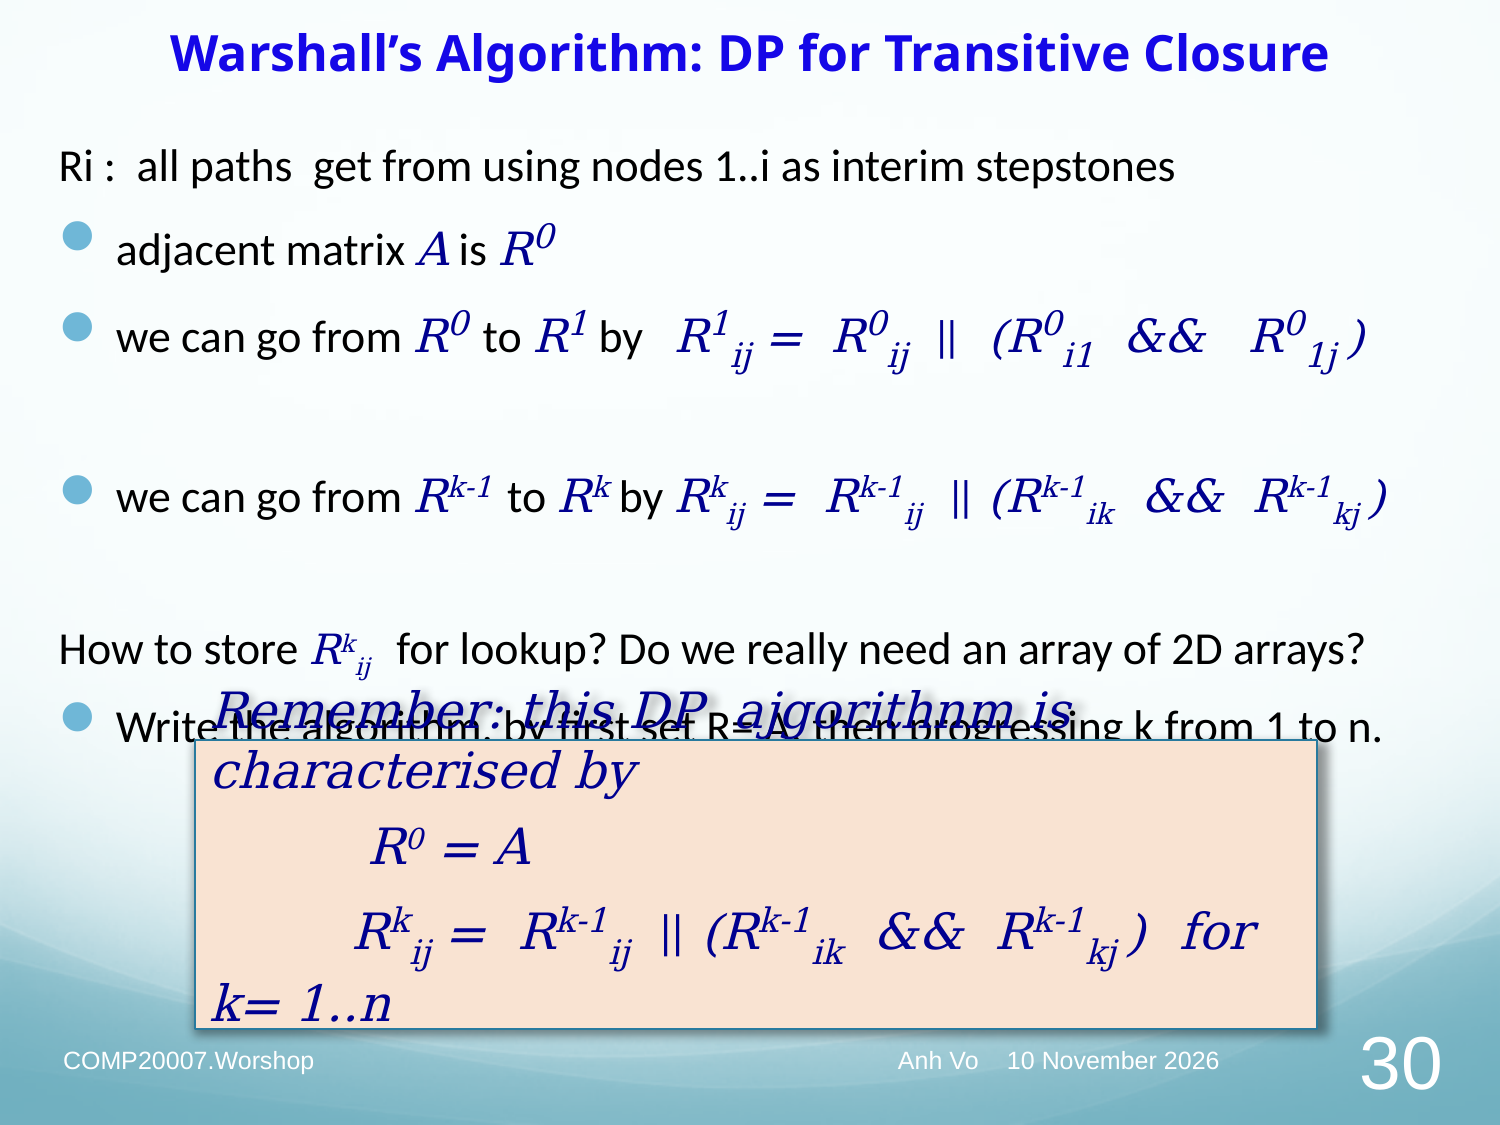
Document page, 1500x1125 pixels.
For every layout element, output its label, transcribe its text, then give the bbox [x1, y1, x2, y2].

text_box Remember: this DP ajgorithnm is characterised by R0 = A Rkij = Rk-1ij || (Rk-1ik && Rk-1kj ) for k= 1..n [194, 739, 1318, 1030]
title Warshall’s Algorithm: DP for Transitive Closure [43, 0, 1459, 128]
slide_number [877, 1043, 1236, 1090]
list Ri : all paths get from using nodes 1..i as interim stepstones adjacent matrix A is R0 we can go from R0 to R1 by R1ij = R0ij || (R0i1 && R01j ) we can go from Rk-1 to Rk by Rkij = Rk-1ij || (Rk-1ik && Rk-1kj ) How to store Rkij for lookup? Do we really need an array of 2D arrays? Write the algorithm, by first set R= A, then progressing k from 1 to n. [43, 128, 1459, 916]
footer COMP20007.Worshop [48, 1029, 843, 1090]
slide_number 30 [1295, 1029, 1459, 1090]
